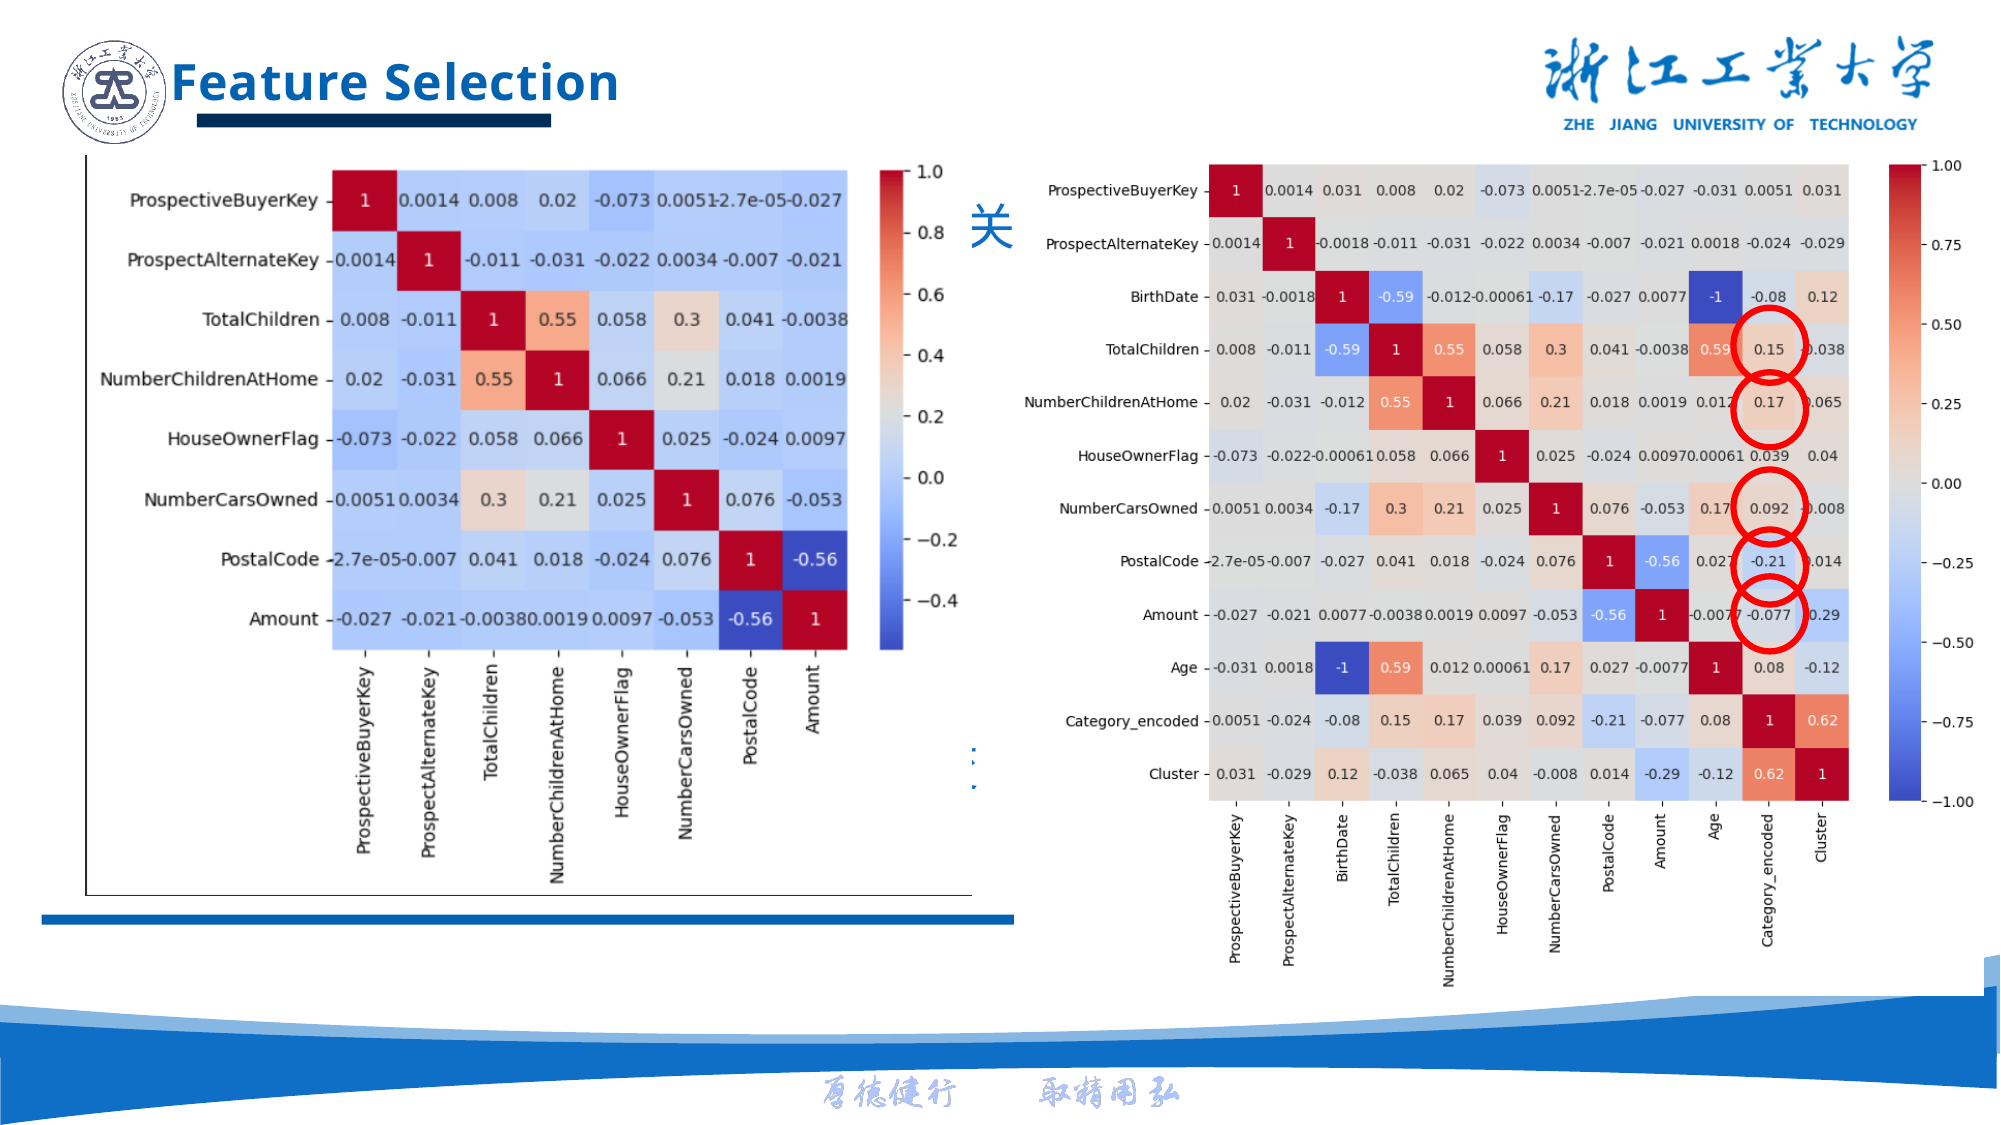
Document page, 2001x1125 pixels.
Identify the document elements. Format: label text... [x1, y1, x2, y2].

text_box [0, 0, 2000, 147]
text_box 与Category最相关的5个变量，按相关性强度排序： PostalCode: -0.206579 NumberChildrenAtHome: 0.167753 TotalChildren: 0.154639 NumberCarsOwned: 0.091606 Amount: -0.076502 所以选择这5个变量作为后面的特征变量 [972, 187, 1014, 863]
picture [756, 1058, 1240, 1125]
text_box Feature Selection [174, 42, 637, 118]
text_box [0, 954, 2000, 1125]
text_box [196, 113, 552, 128]
picture [54, 32, 174, 152]
picture [1014, 16, 1984, 996]
text_box [41, 914, 1014, 925]
picture [85, 155, 972, 897]
